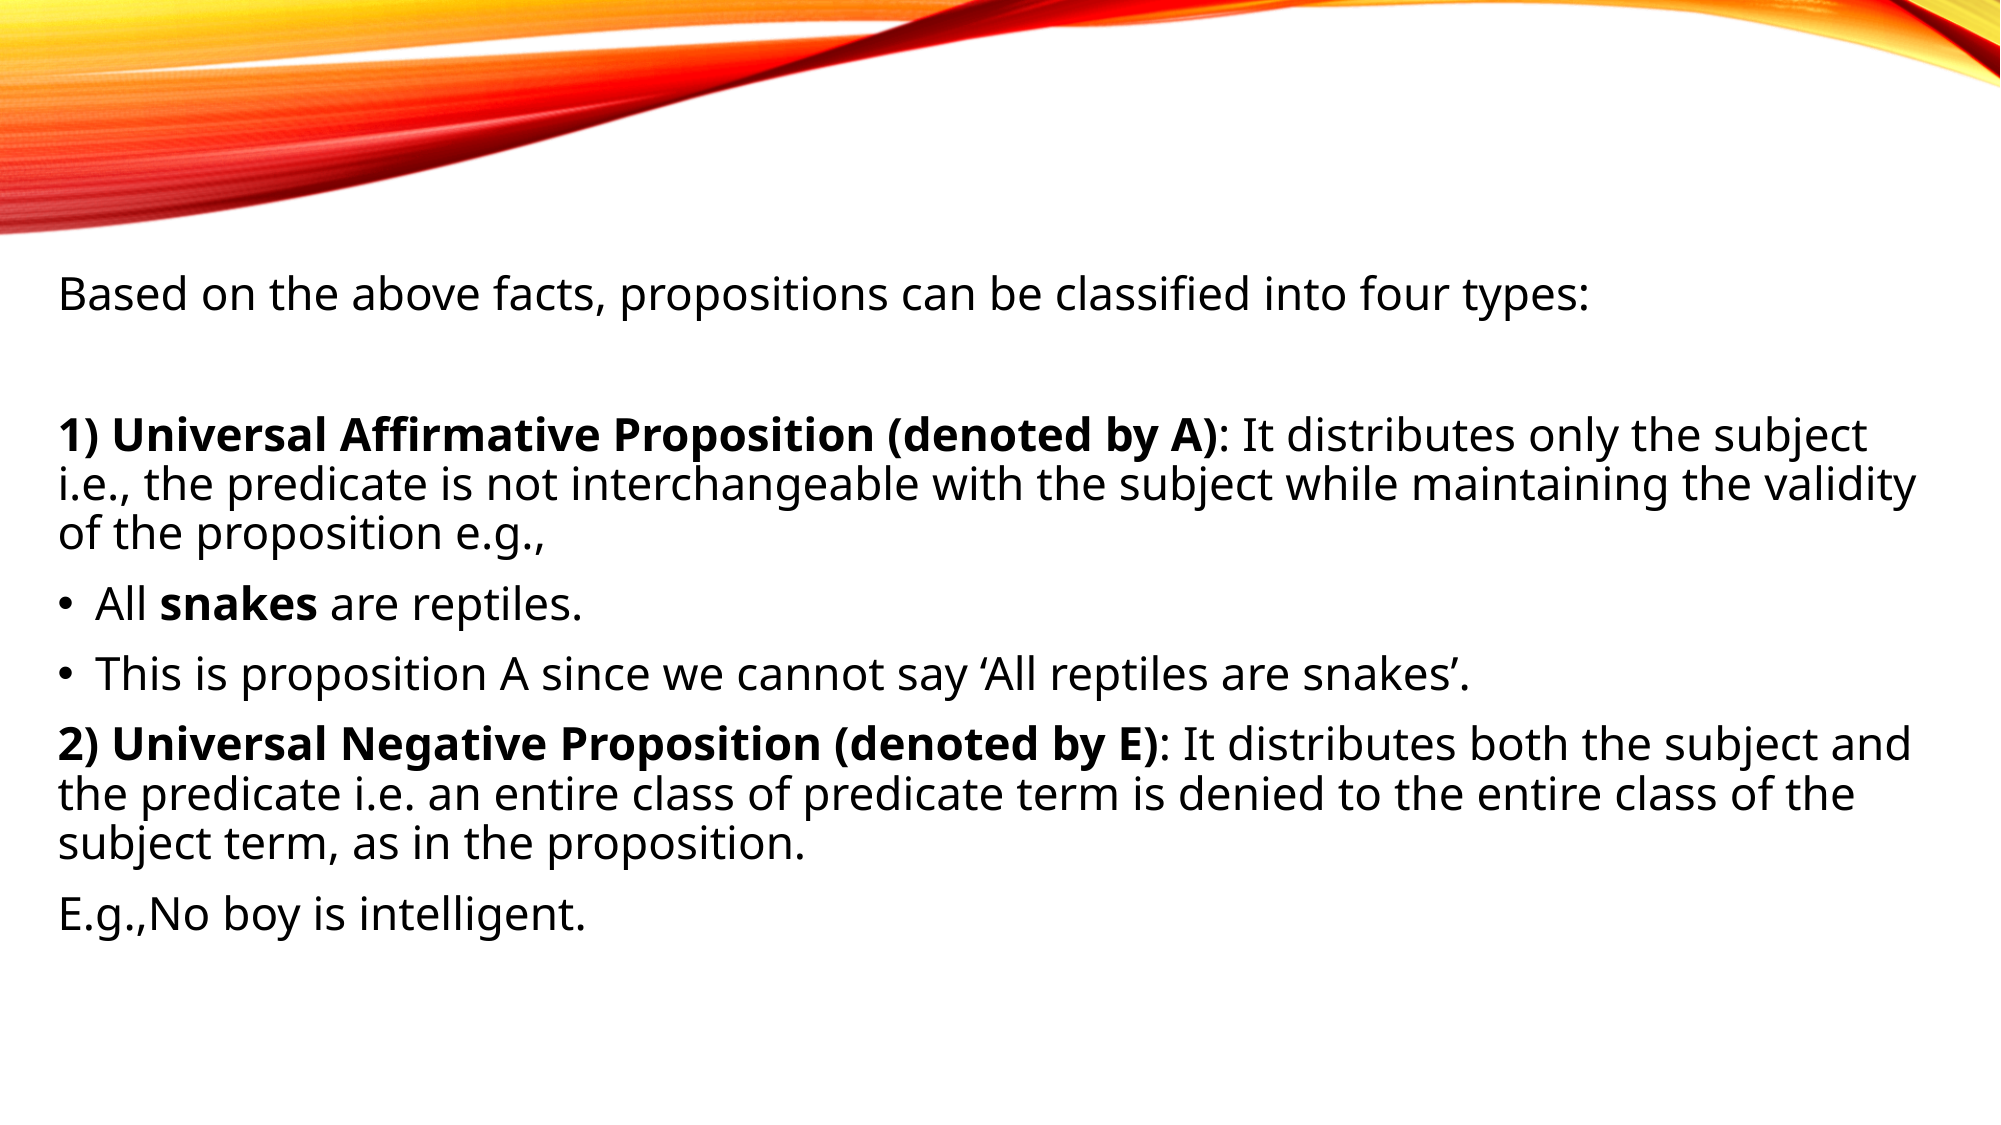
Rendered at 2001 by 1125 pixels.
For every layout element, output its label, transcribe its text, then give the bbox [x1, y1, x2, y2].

list Based on the above facts, propositions can be classified into four types: 1) Universal Affirmative Proposition (denoted by A): It distributes only the subject i.e., the predicate is not interchangeable with the subject while maintaining the validity of the proposition e.g., All snakes are reptiles. This is proposition A since we cannot say ‘All reptiles are snakes’. 2) Universal Negative Proposition (denoted by E): It distributes both the subject and the predicate i.e. an entire class of predicate term is denied to the entire class of the subject term, as in the proposition. E.g.,No boy is intelligent. [42, 263, 1967, 1109]
picture [0, 0, 2000, 237]
